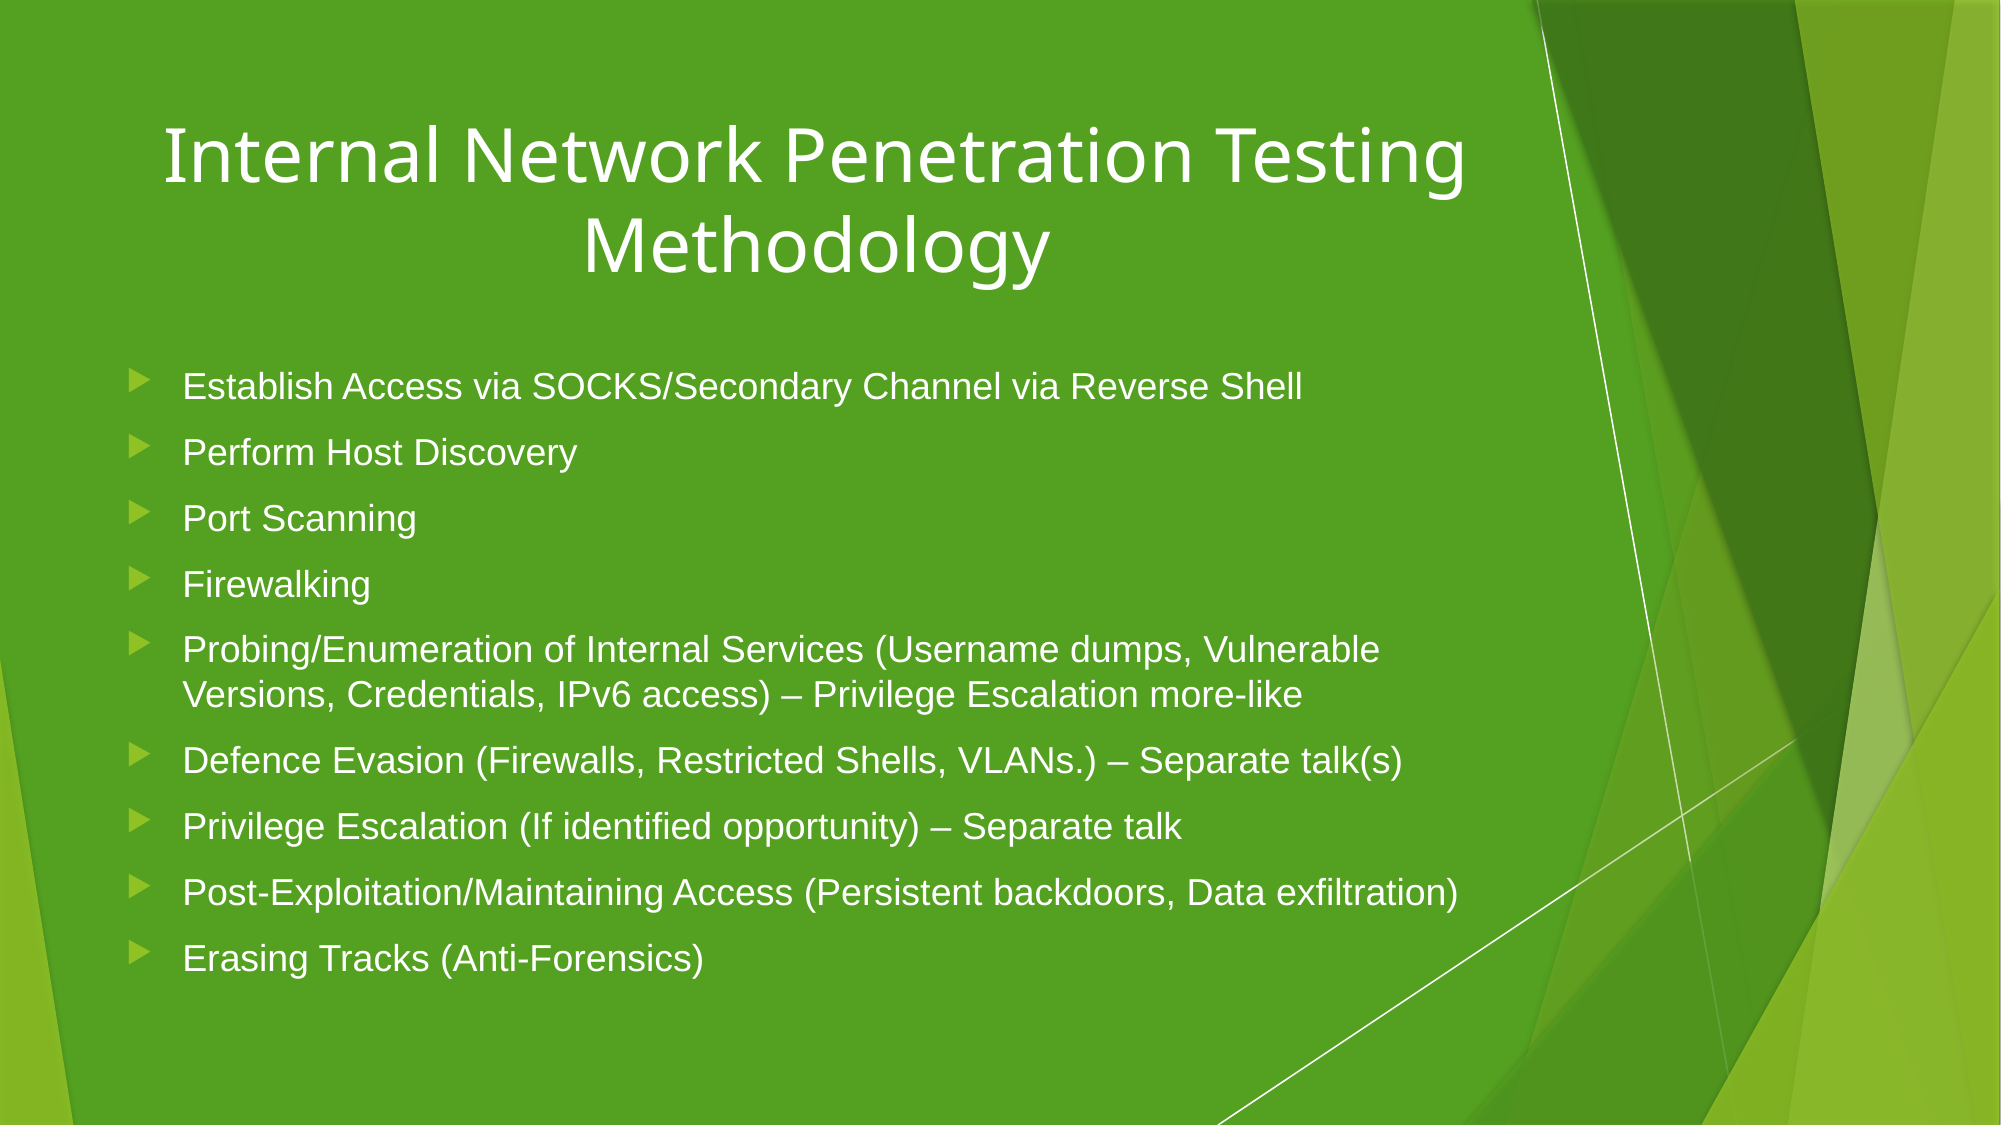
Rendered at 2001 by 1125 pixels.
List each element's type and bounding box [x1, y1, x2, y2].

text_box [0, 0, 2000, 1125]
